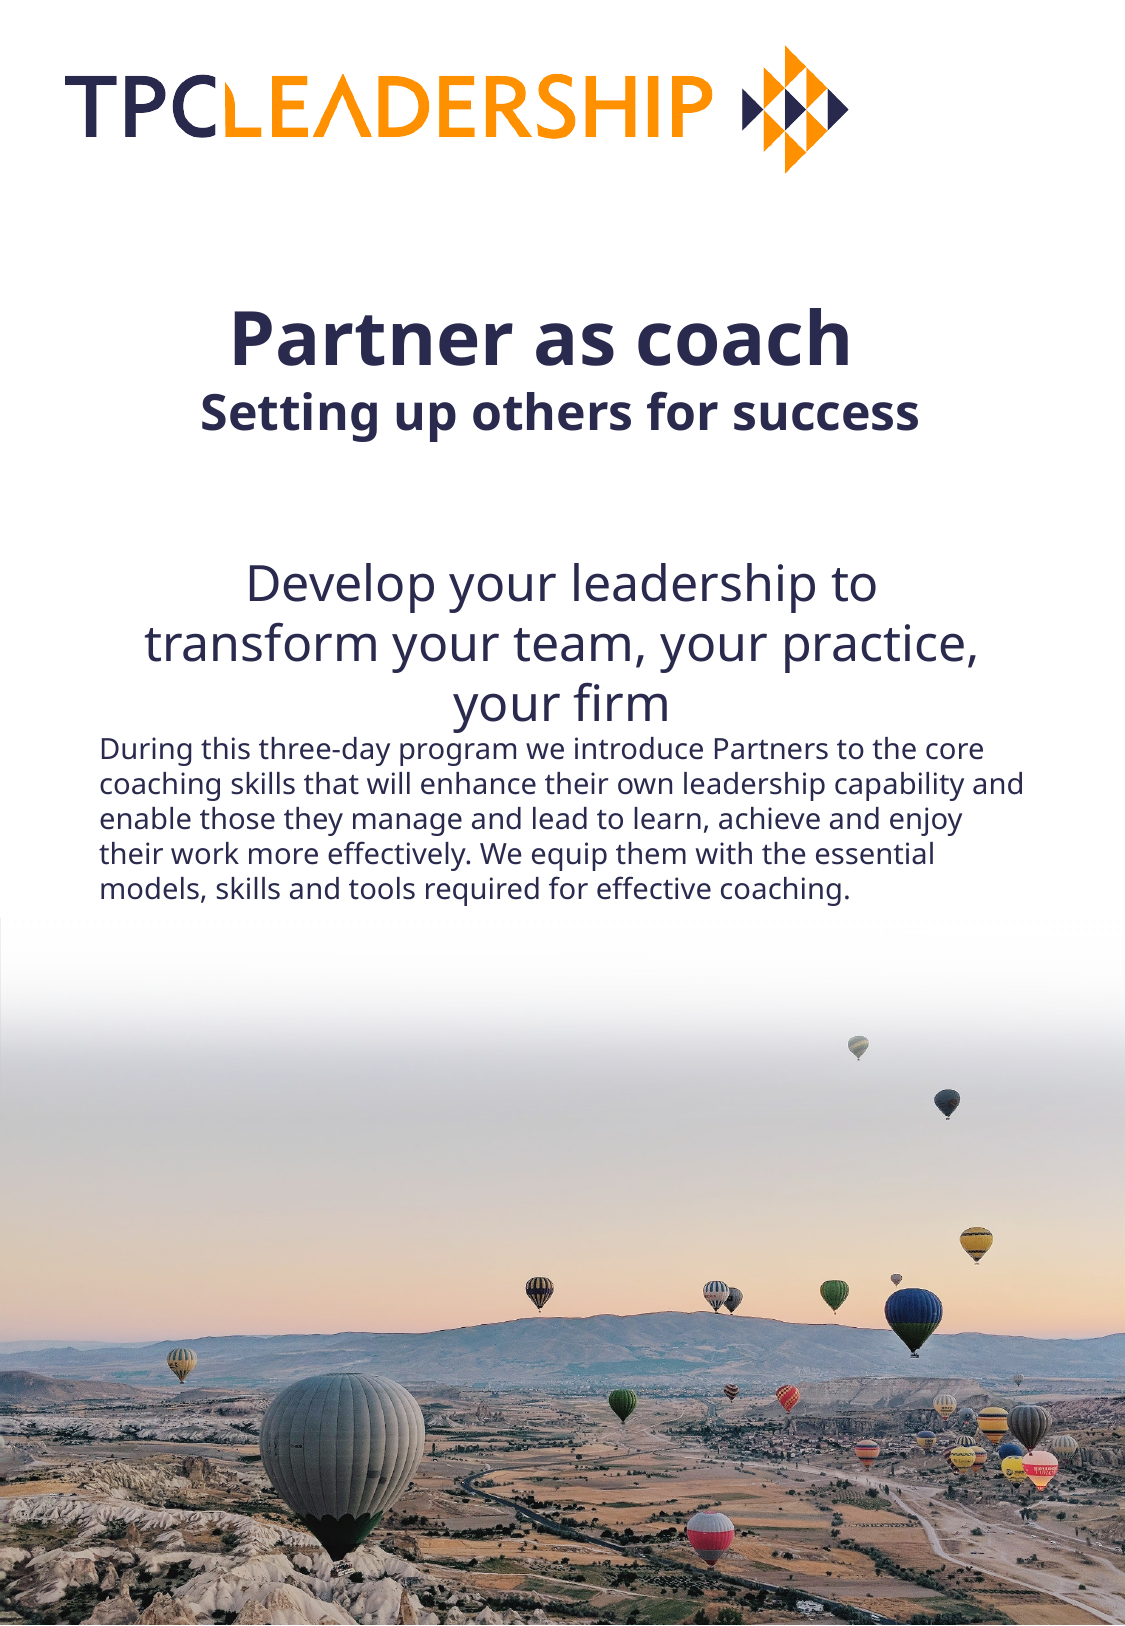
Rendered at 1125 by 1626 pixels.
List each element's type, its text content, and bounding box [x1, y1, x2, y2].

text_box Develop your leadership to transform your team, your practice, your firm [680, 544, 985, 711]
text_box Partner as coach Setting up others for success [82, 278, 1039, 567]
picture [65, 45, 849, 174]
picture [0, 460, 1125, 1625]
text_box During this three-day program we introduce Partners to the core coaching skills that will enhance their own leadership capability and enable those they manage and lead to learn, achieve and enjoy their work more effectively. We equip them with the essential models, skills and tools required for effective coaching. [84, 722, 445, 913]
text_box Develop your leadership to transform your team, your practice, your firm [140, 544, 445, 711]
text_box During this three-day program we introduce Partners to the core coaching skills that will enhance their own leadership capability and enable those they manage and lead to learn, achieve and enjoy their work more effectively. We equip them with the essential models, skills and tools required for effective coaching. [680, 722, 1041, 913]
